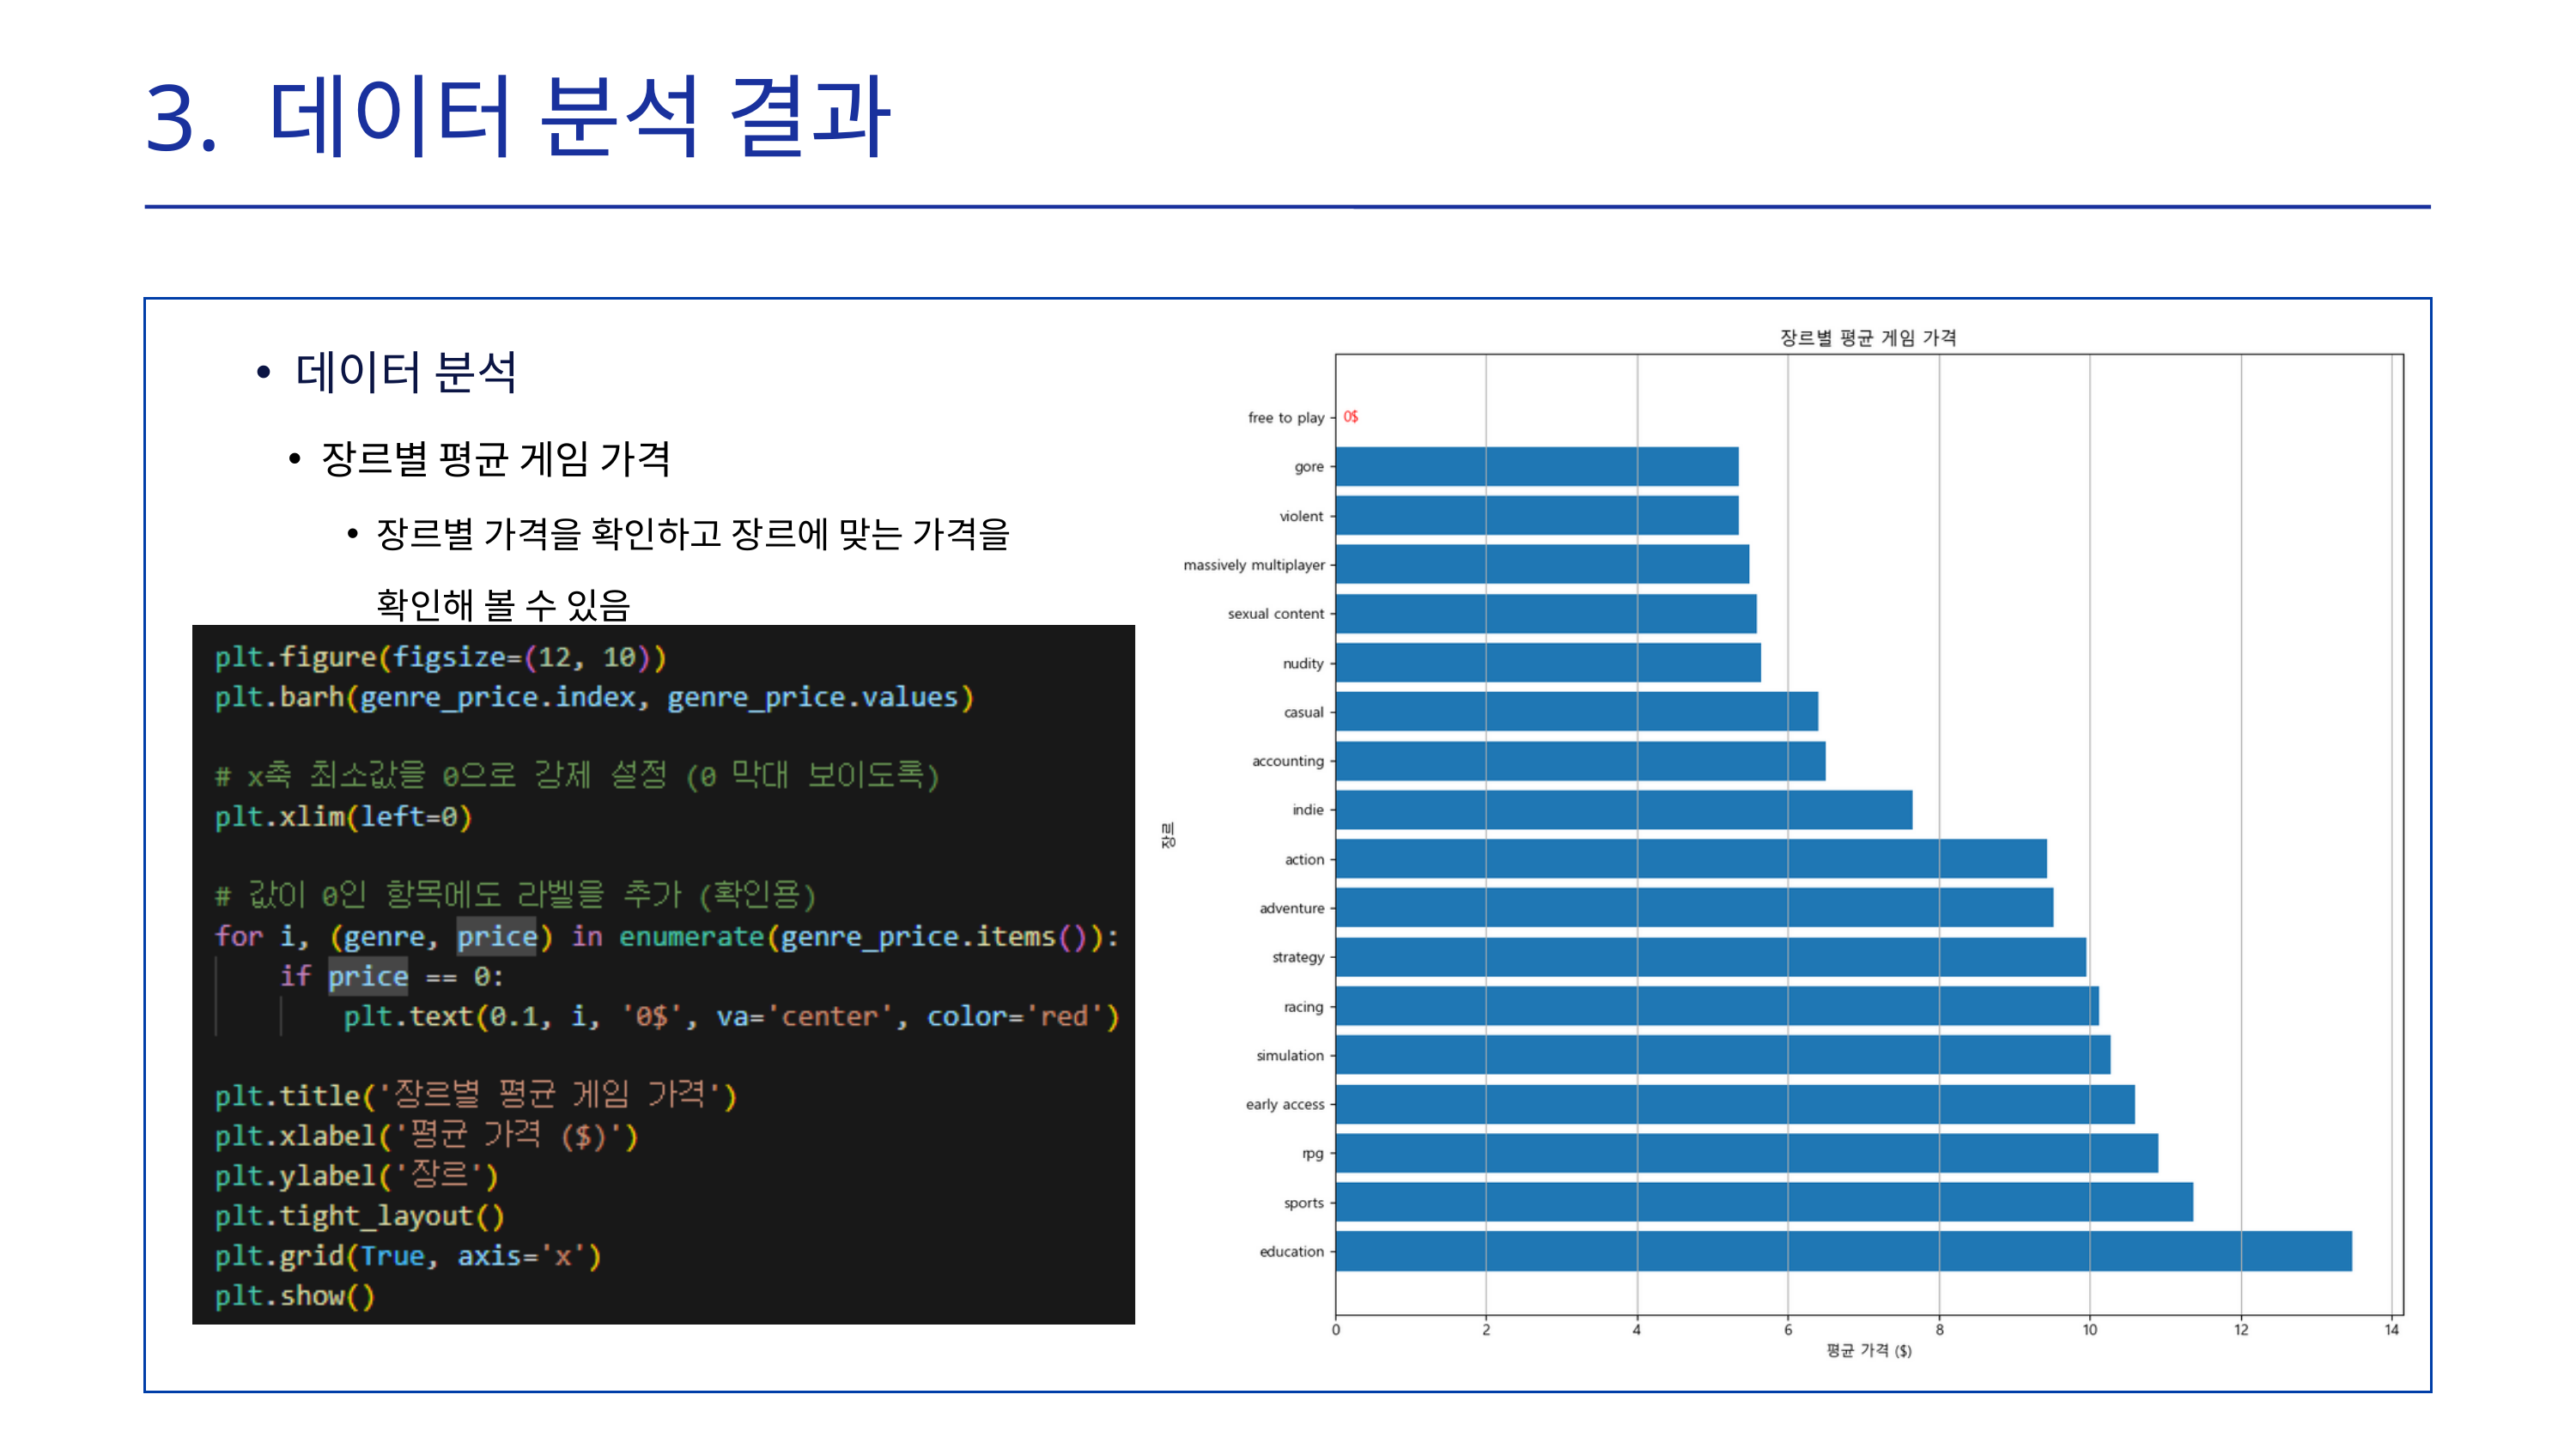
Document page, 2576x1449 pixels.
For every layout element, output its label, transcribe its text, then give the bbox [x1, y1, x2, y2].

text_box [144, 298, 2432, 1392]
text_box 3. 데이터 분석 결과 [144, 79, 1120, 169]
